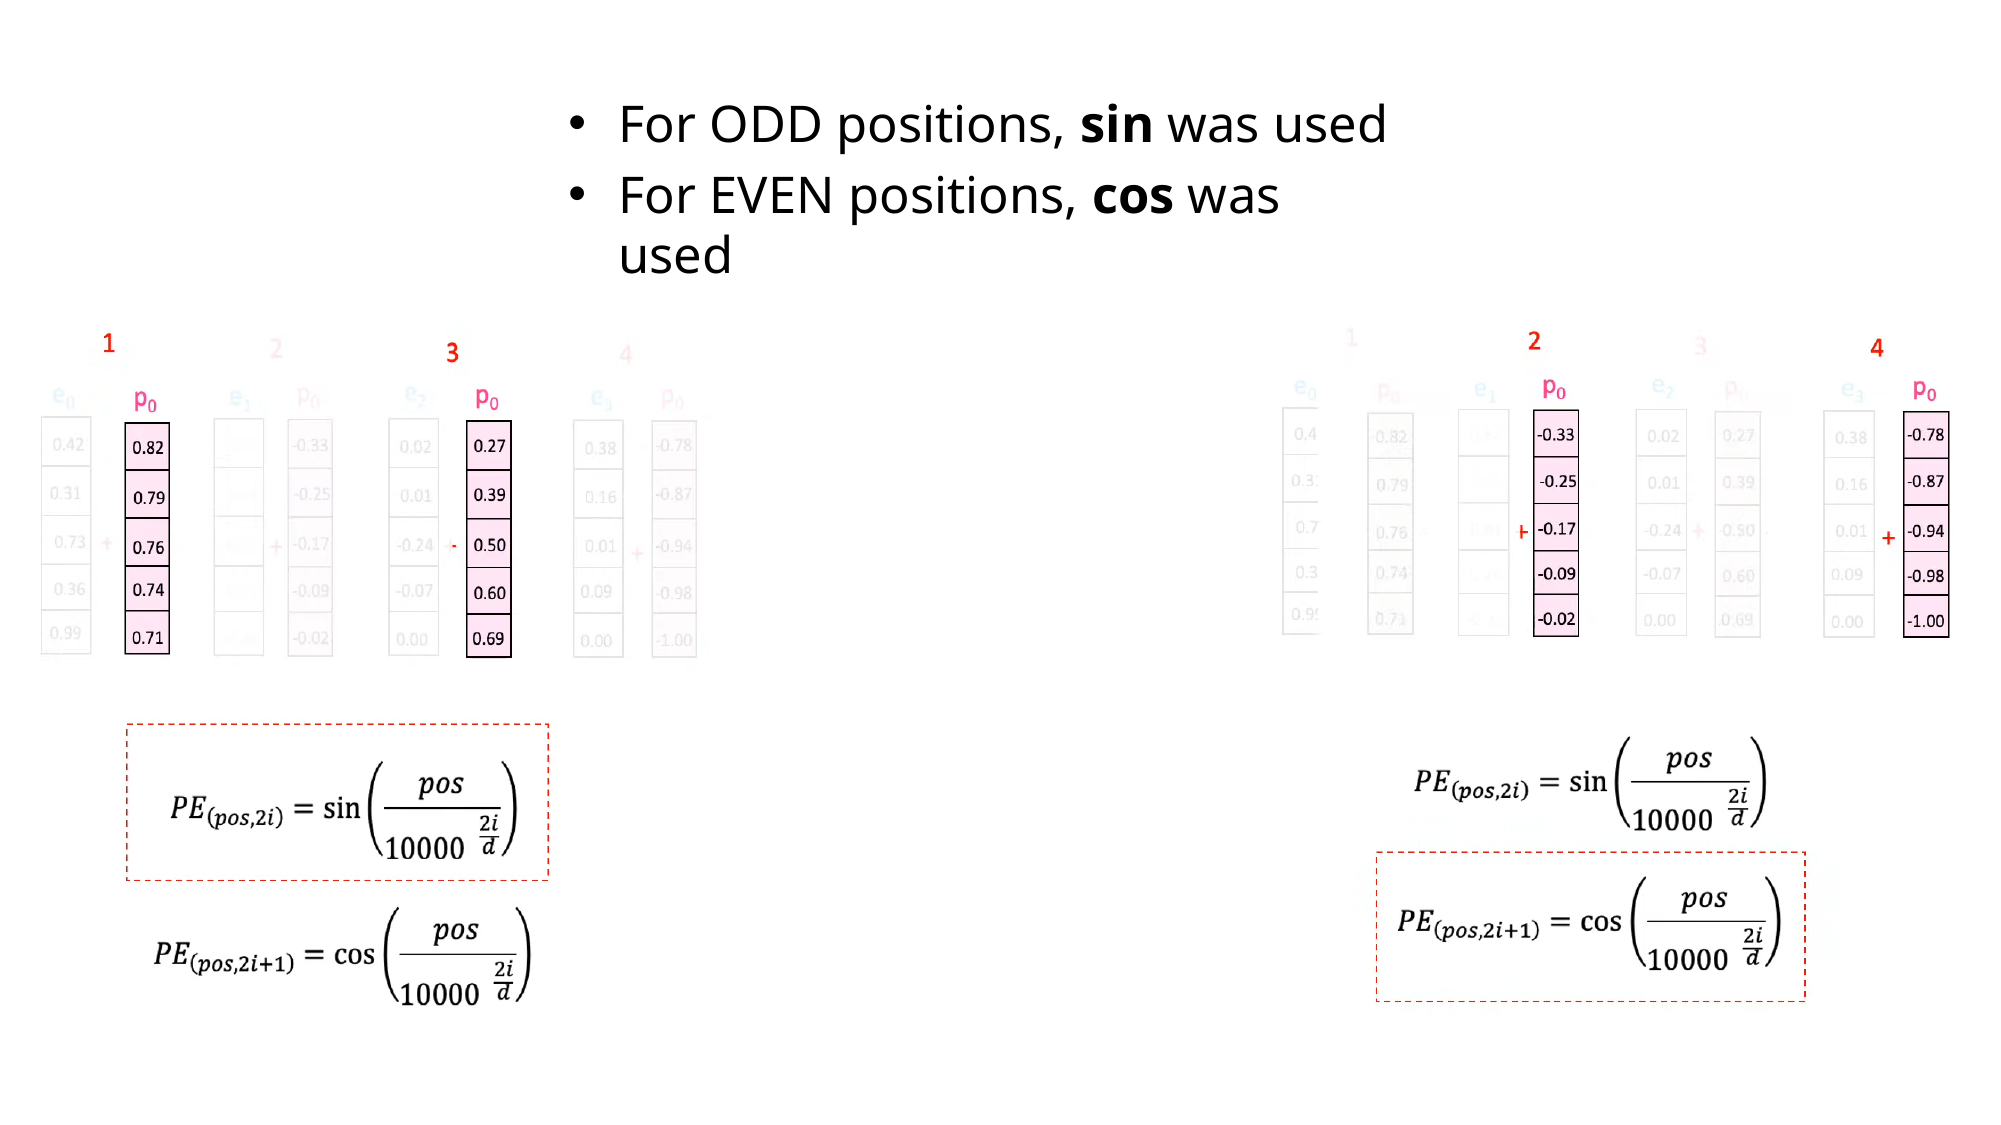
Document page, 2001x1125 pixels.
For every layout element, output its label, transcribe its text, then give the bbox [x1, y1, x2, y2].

list For ODD positions, sin was used For EVEN positions, cos was used [553, 84, 1419, 295]
picture [0, 294, 753, 1042]
picture [1224, 294, 2000, 1040]
